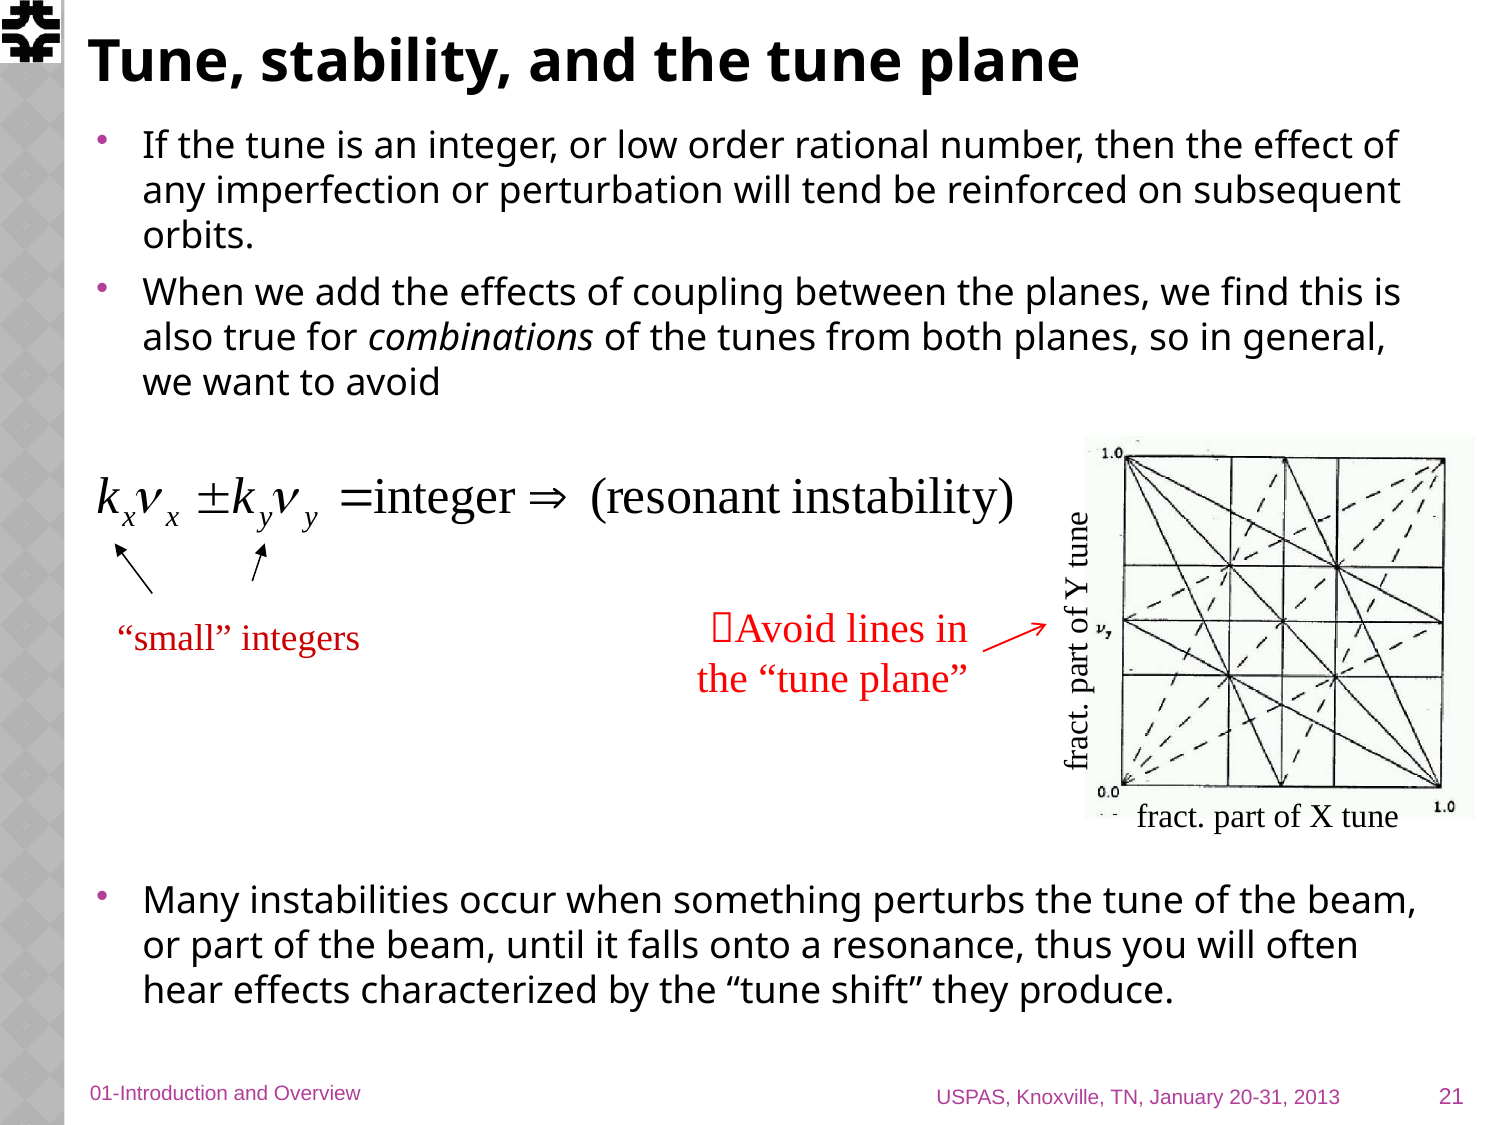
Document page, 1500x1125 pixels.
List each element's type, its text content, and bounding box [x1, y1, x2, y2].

picture [0, 0, 61, 63]
text_box [252, 552, 267, 582]
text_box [1046, 435, 1476, 843]
slide_number 21 [1367, 1071, 1465, 1110]
text_box [116, 552, 153, 594]
text_box “small” integers [102, 605, 390, 666]
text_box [982, 623, 1048, 653]
footer 01-Introduction and Overview [75, 1075, 709, 1105]
text_box Biased ferrite frequency tuner [0, 0, 65, 1125]
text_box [88, 461, 1022, 544]
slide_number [827, 1077, 1355, 1110]
list If the tune is an integer, or low order rational number, then the effect of any imperfection or perturbation will tend be reinforced on subsequent orbits. When we add the effects of coupling between the planes, we find this is also true for combinations of the tunes from both planes, so in general, we want to avoid Many instabilities occur when something perturbs the tune of the beam, or part of the beam, until it falls onto a resonance, thus you will often hear effects characterized by the “tune shift” they produce. [82, 112, 1437, 1025]
text_box Avoid lines in the “tune plane” [642, 593, 984, 709]
title Tune, stability, and the tune plane [80, 20, 1436, 93]
